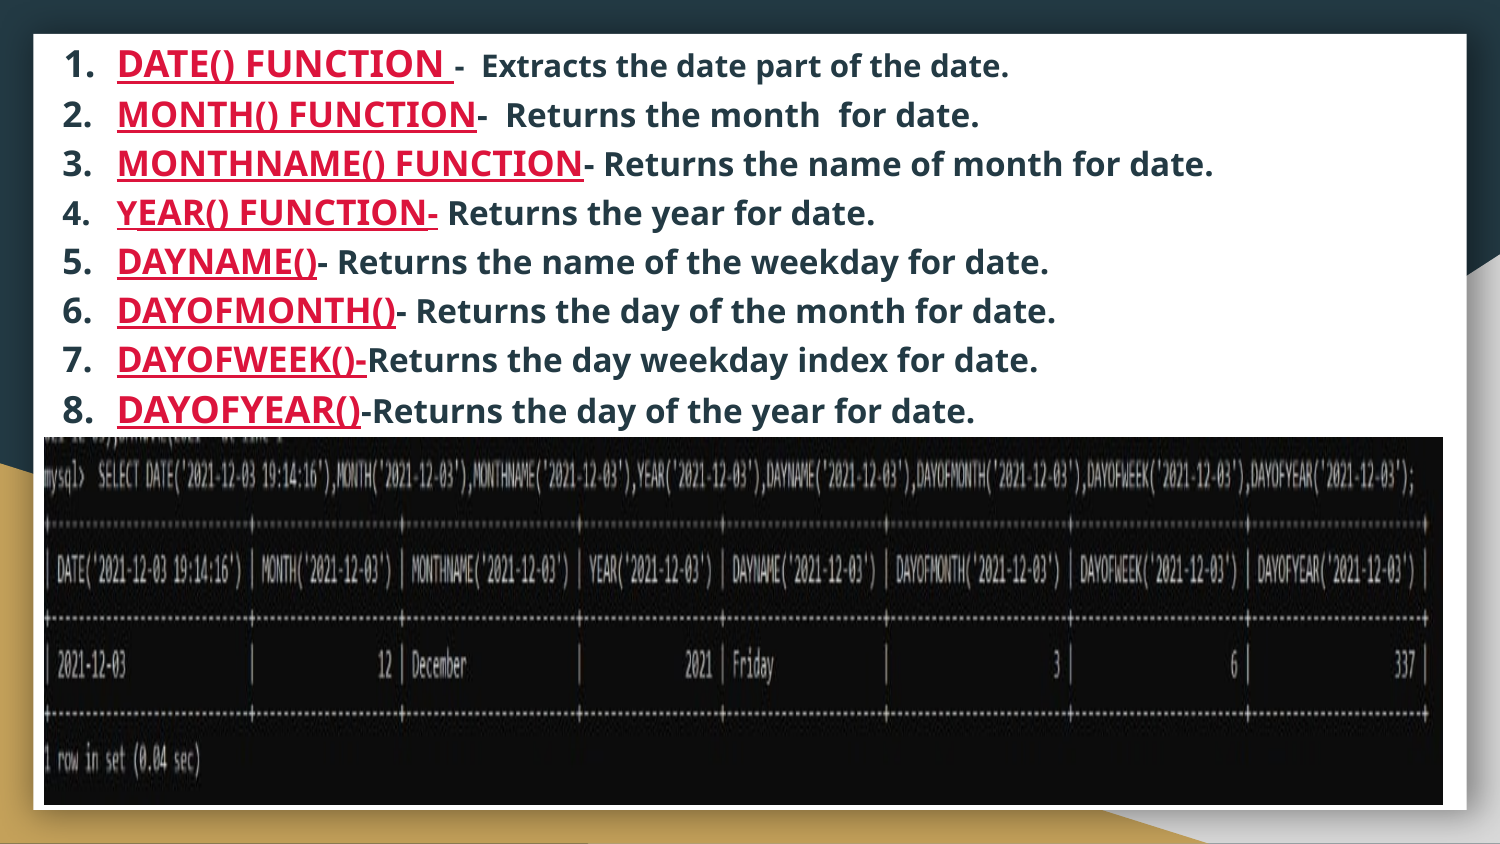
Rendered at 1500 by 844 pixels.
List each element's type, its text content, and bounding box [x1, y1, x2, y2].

list DATE() FUNCTION - Extracts the date part of the date. MONTH() FUNCTION- Returns the month for date. MONTHNAME() FUNCTION- Returns the name of month for date. YEAR() FUNCTION- Returns the year for date. DAYNAME()- Returns the name of the weekday for date. DAYOFMONTH()- Returns the day of the month for date. DAYOFWEEK()-Returns the day weekday index for date. DAYOFYEAR()-Returns the day of the year for date. [26, 18, 1478, 805]
picture [44, 437, 1444, 805]
